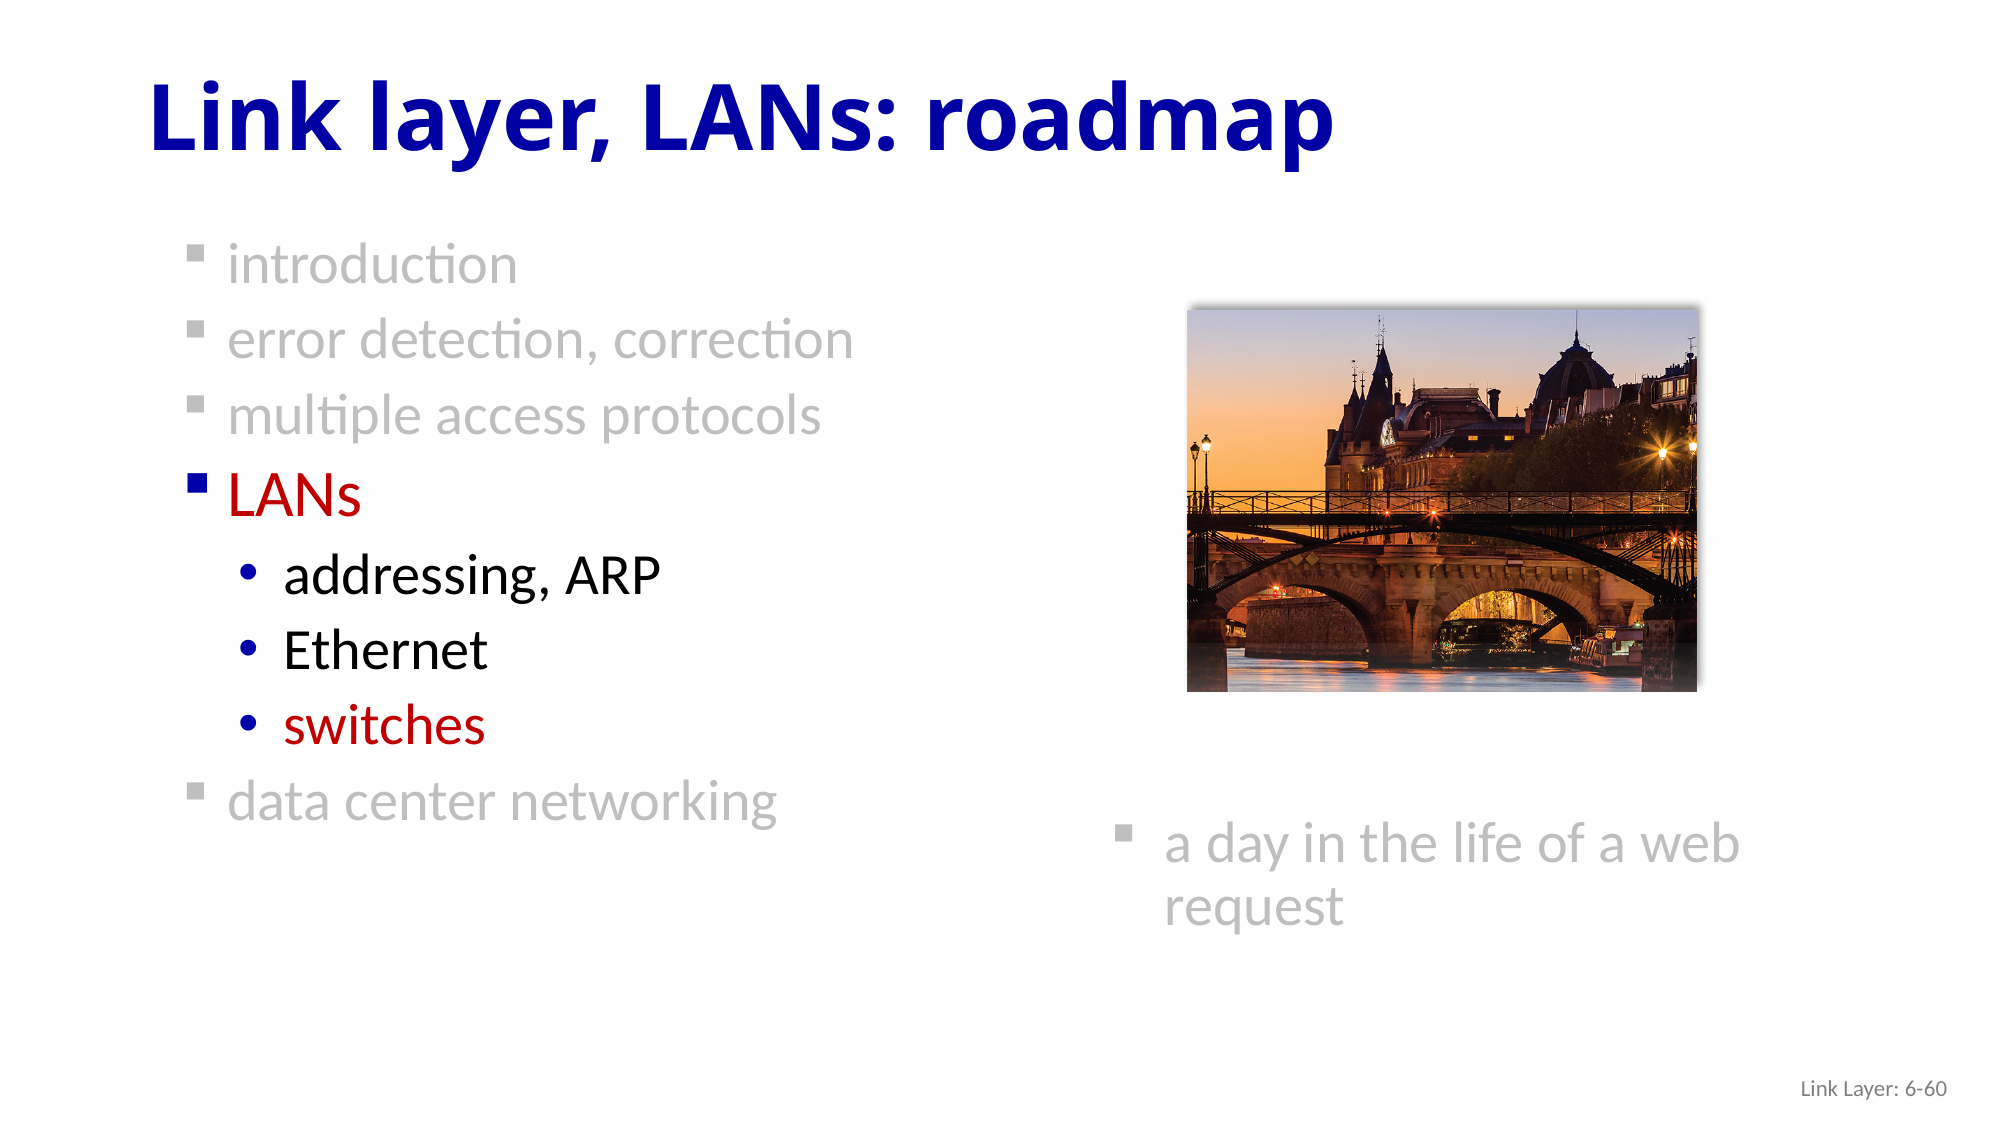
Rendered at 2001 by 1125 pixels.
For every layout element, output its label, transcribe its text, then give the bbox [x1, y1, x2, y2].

text_box introduction error detection, correction multiple access protocols LANs addressing, ARP Ethernet switches data center networking [165, 225, 1080, 1053]
picture [1187, 310, 1697, 692]
text_box a day in the life of a web request [1080, 804, 1907, 966]
title Link layer, LANs: roadmap [131, 47, 1856, 195]
slide_number Link Layer: 6-60 [1512, 1056, 1963, 1117]
